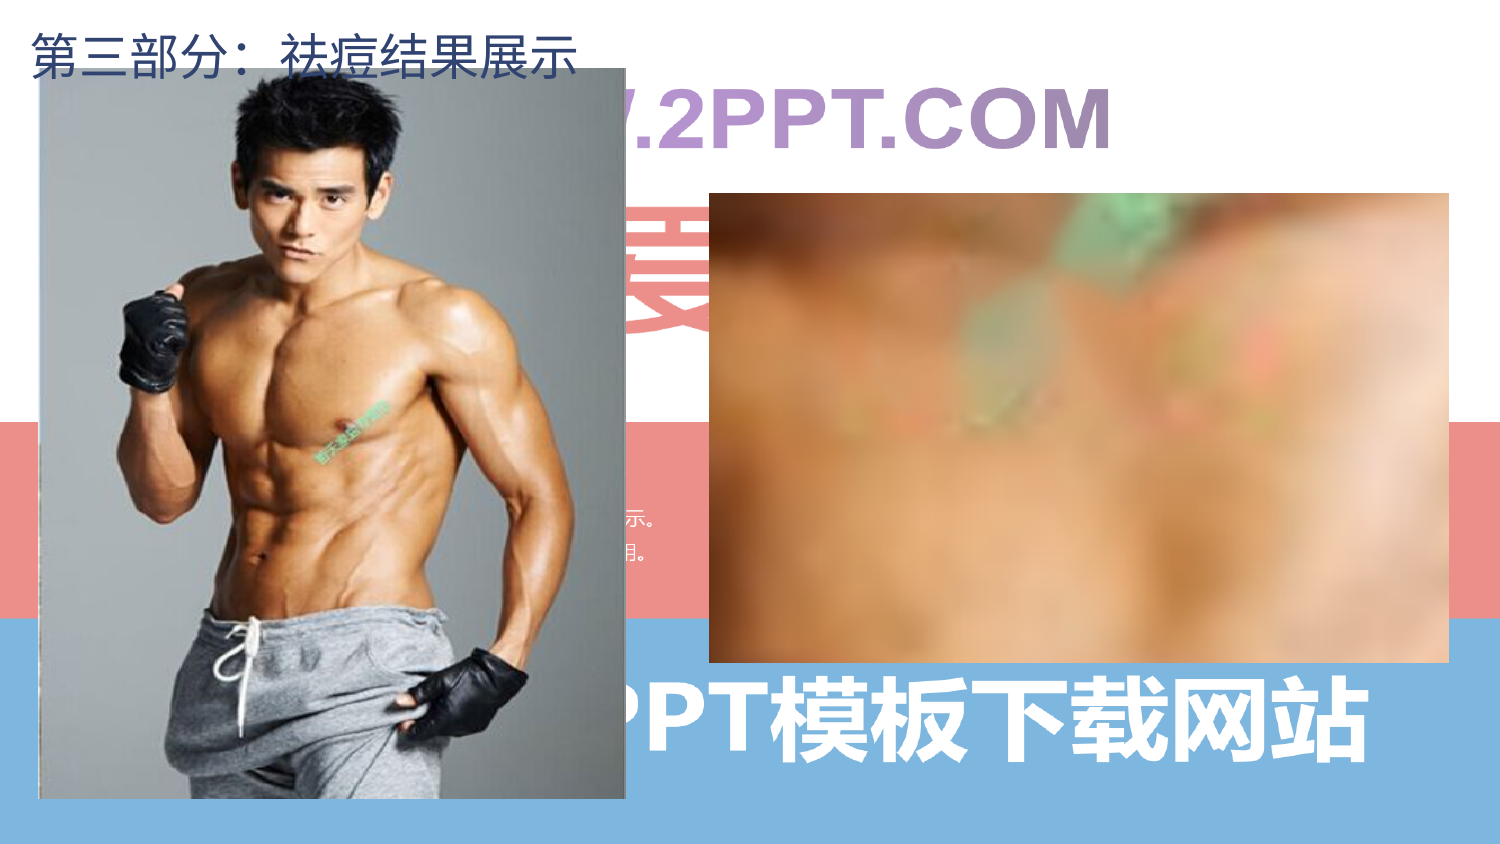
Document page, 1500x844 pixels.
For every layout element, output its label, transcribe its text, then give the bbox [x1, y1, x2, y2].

picture [38, 68, 627, 799]
text_box 第三部分：祛痘结果展示 [14, 17, 595, 93]
picture [709, 193, 1449, 663]
